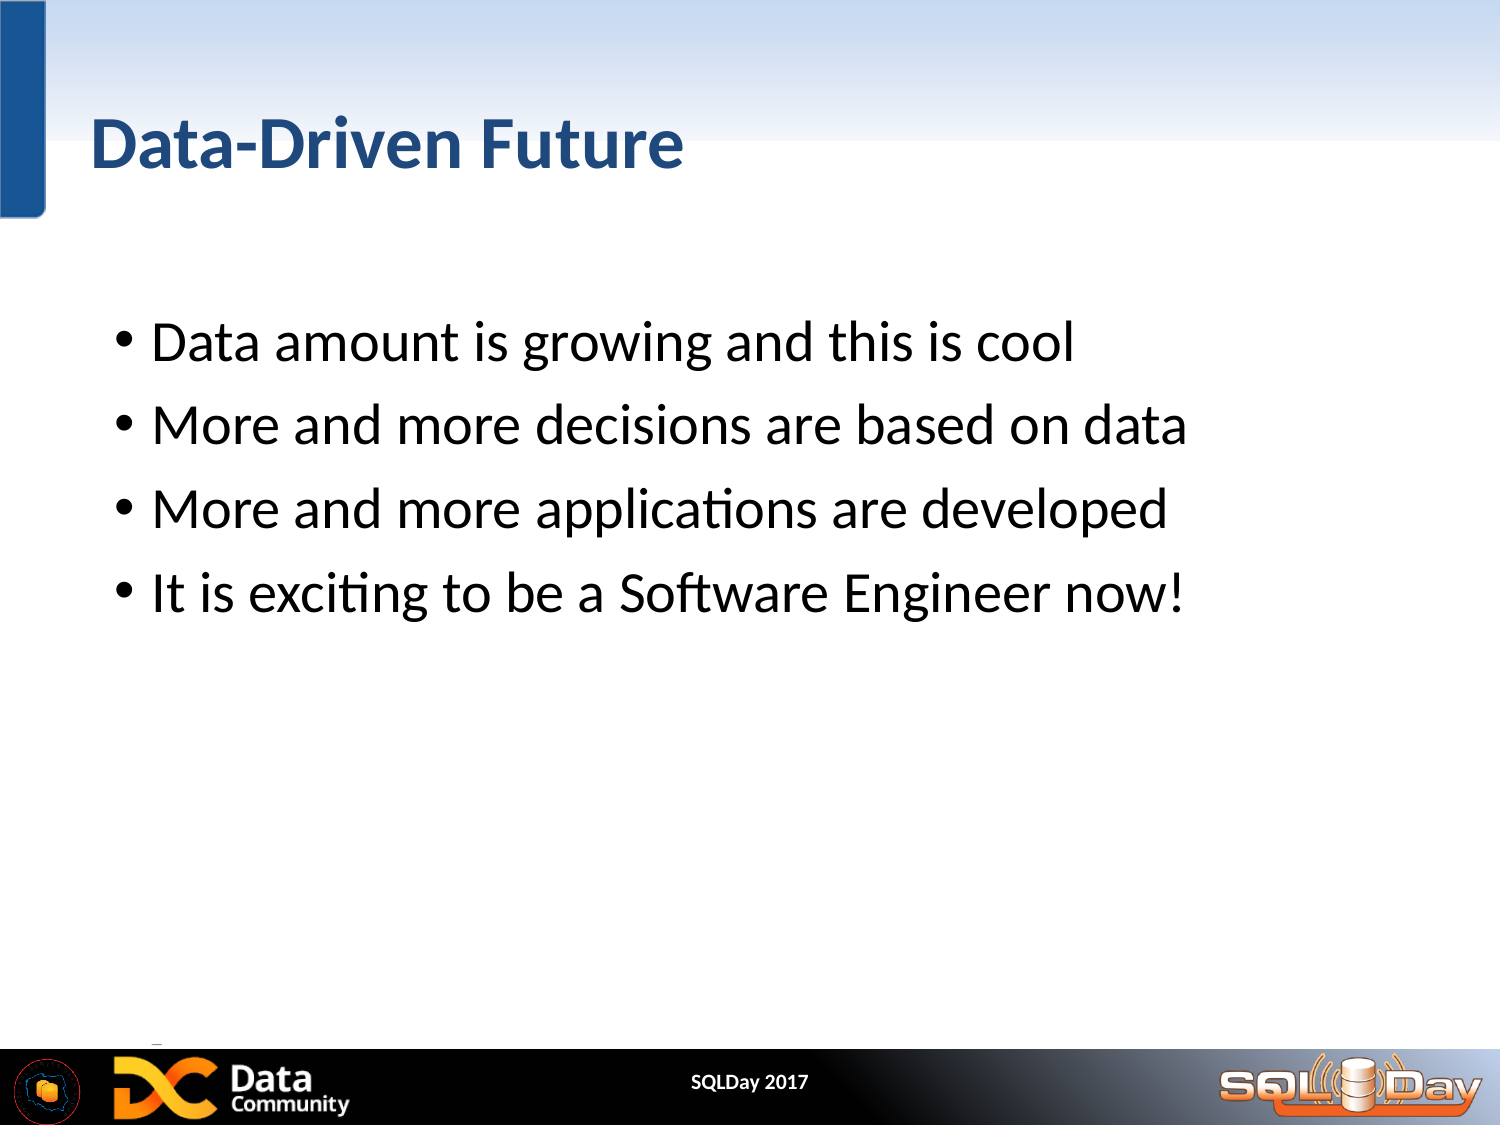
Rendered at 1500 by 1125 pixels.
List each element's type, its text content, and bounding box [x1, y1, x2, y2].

picture [12, 1057, 81, 1125]
picture [1219, 1053, 1483, 1117]
text_box Data amount is growing and this is cool More and more decisions are based on data More and more applications are developed It is exciting to be a Software Engineer now! [103, 305, 1397, 1054]
title Data-Driven Future [75, 45, 1425, 233]
picture [92, 1044, 378, 1125]
picture [0, 0, 46, 219]
